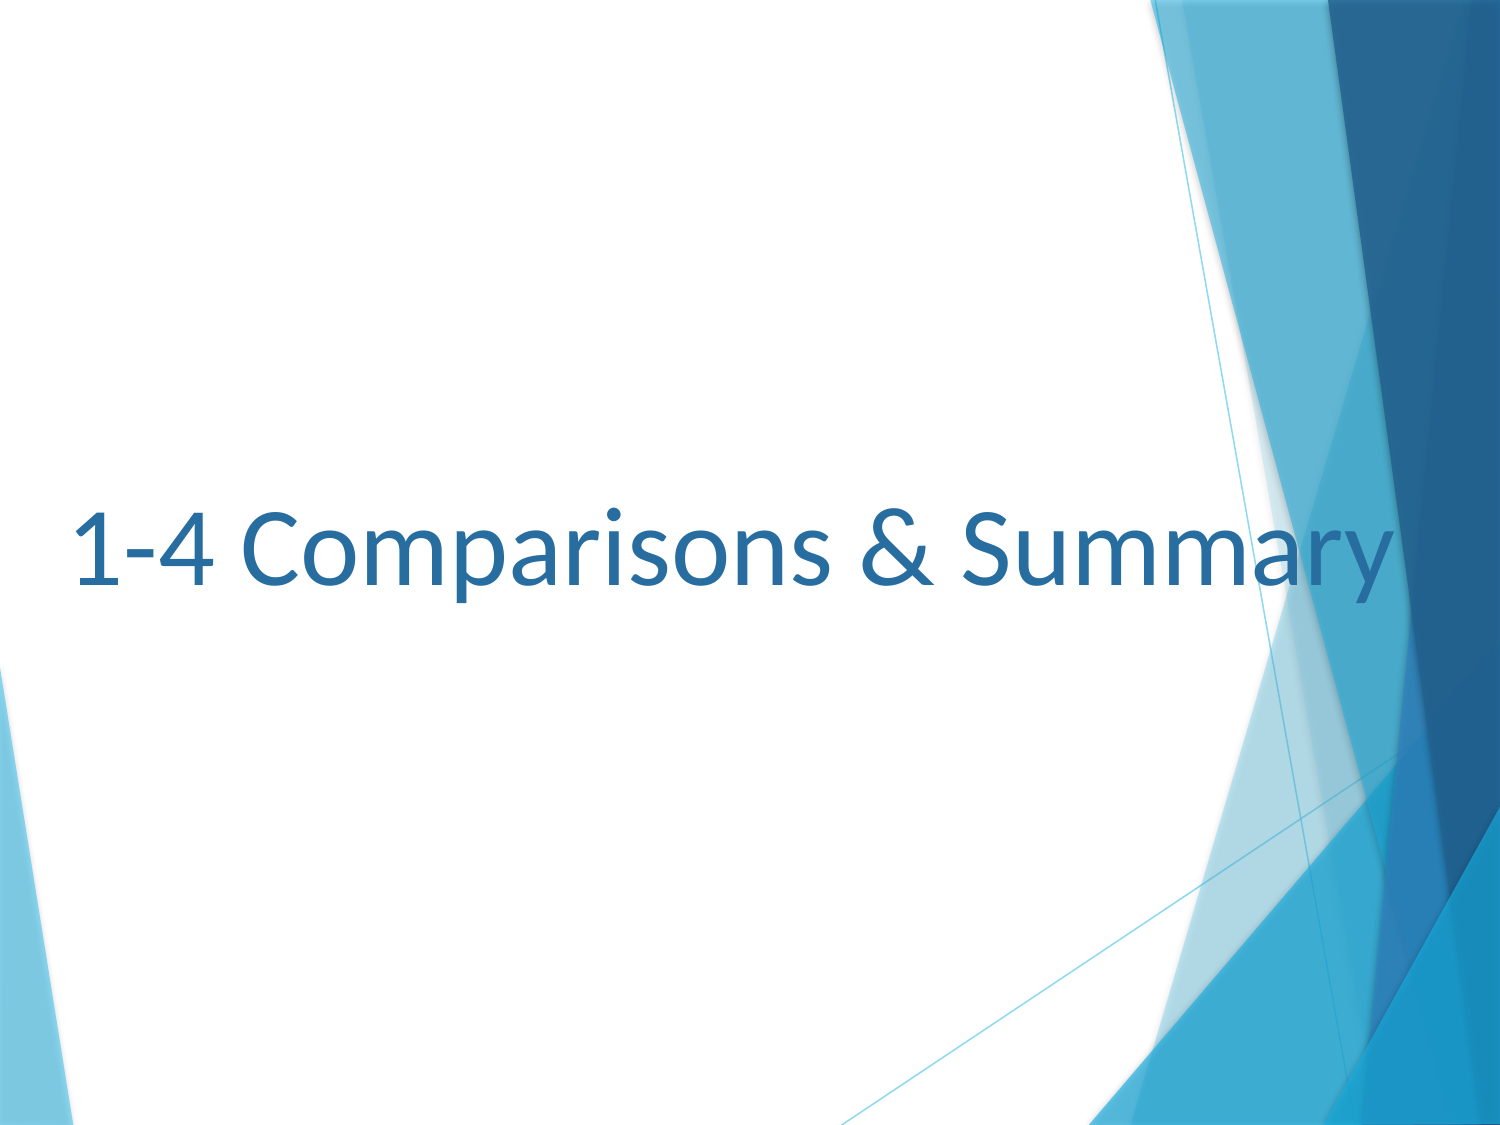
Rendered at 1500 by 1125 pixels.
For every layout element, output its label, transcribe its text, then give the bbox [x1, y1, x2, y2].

text_box 1-4 Comparisons & Summary [51, 398, 1412, 616]
